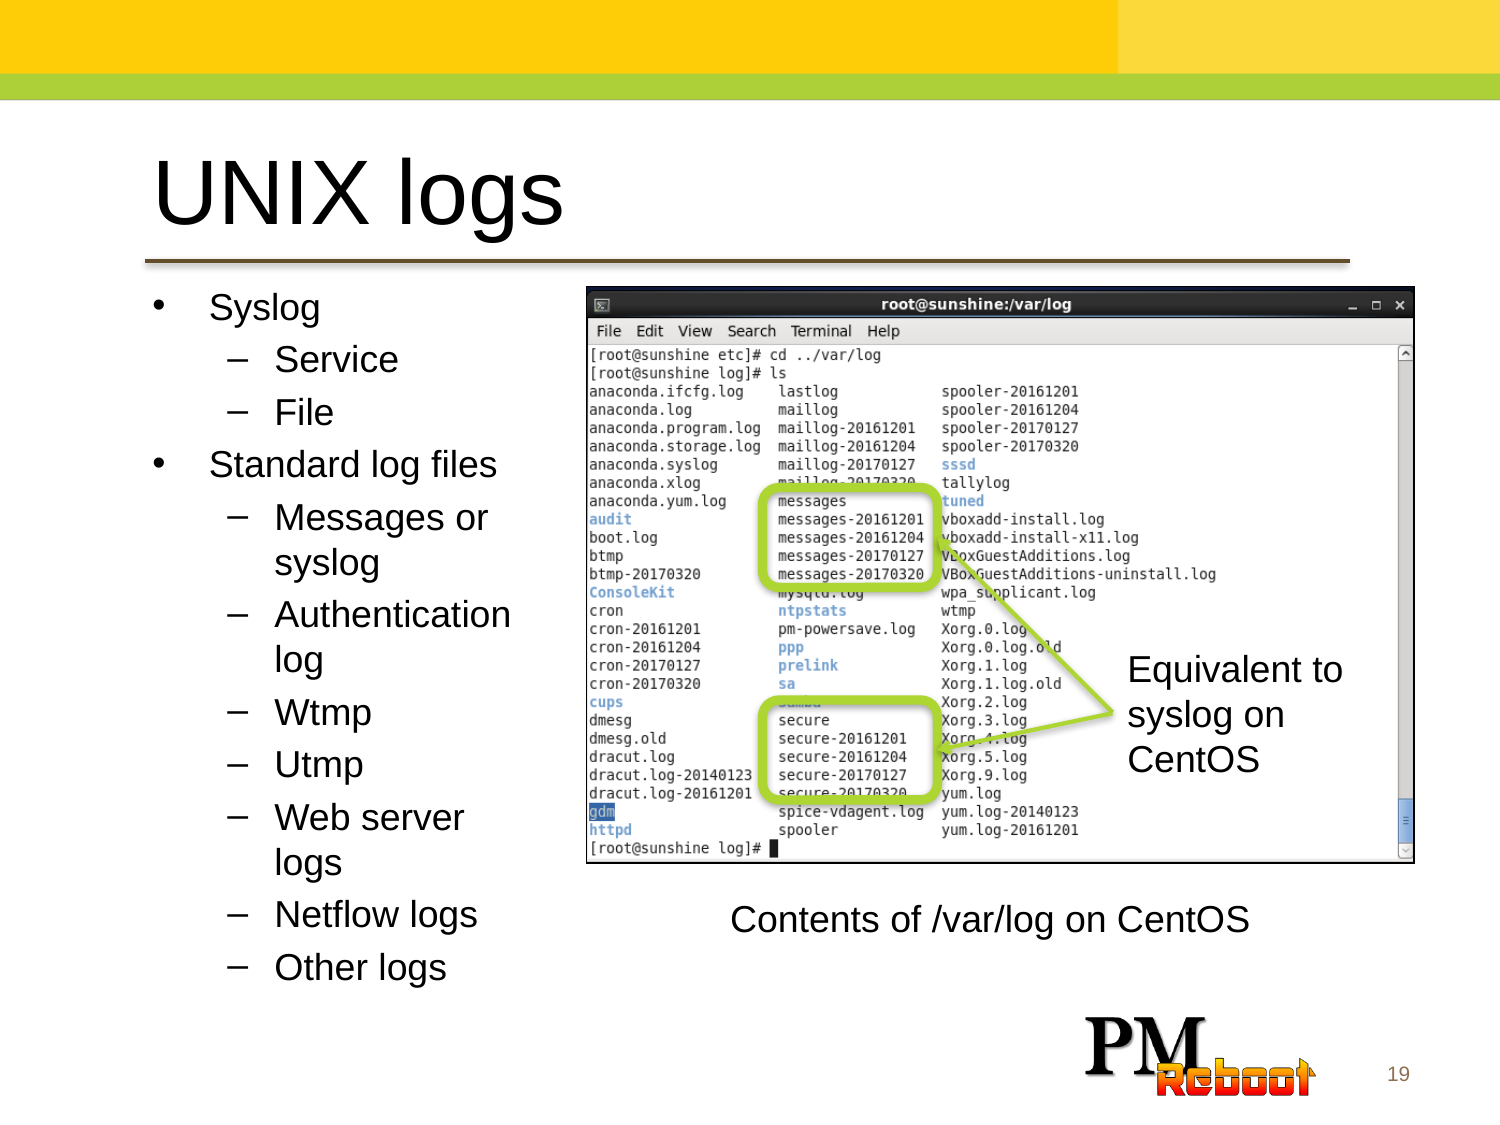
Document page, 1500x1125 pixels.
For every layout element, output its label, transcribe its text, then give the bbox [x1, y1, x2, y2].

picture [0, 0, 1500, 1125]
list Syslog Service File Standard log files Messages or syslog Authentication log Wtmp Utmp Web server logs Netflow logs Other logs [137, 275, 538, 994]
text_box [937, 537, 1113, 712]
text_box Contents of /var/log on CentOS [715, 887, 1266, 948]
slide_number 19 [1074, 1042, 1425, 1103]
title UNIX logs [137, 112, 950, 263]
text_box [937, 712, 1113, 751]
